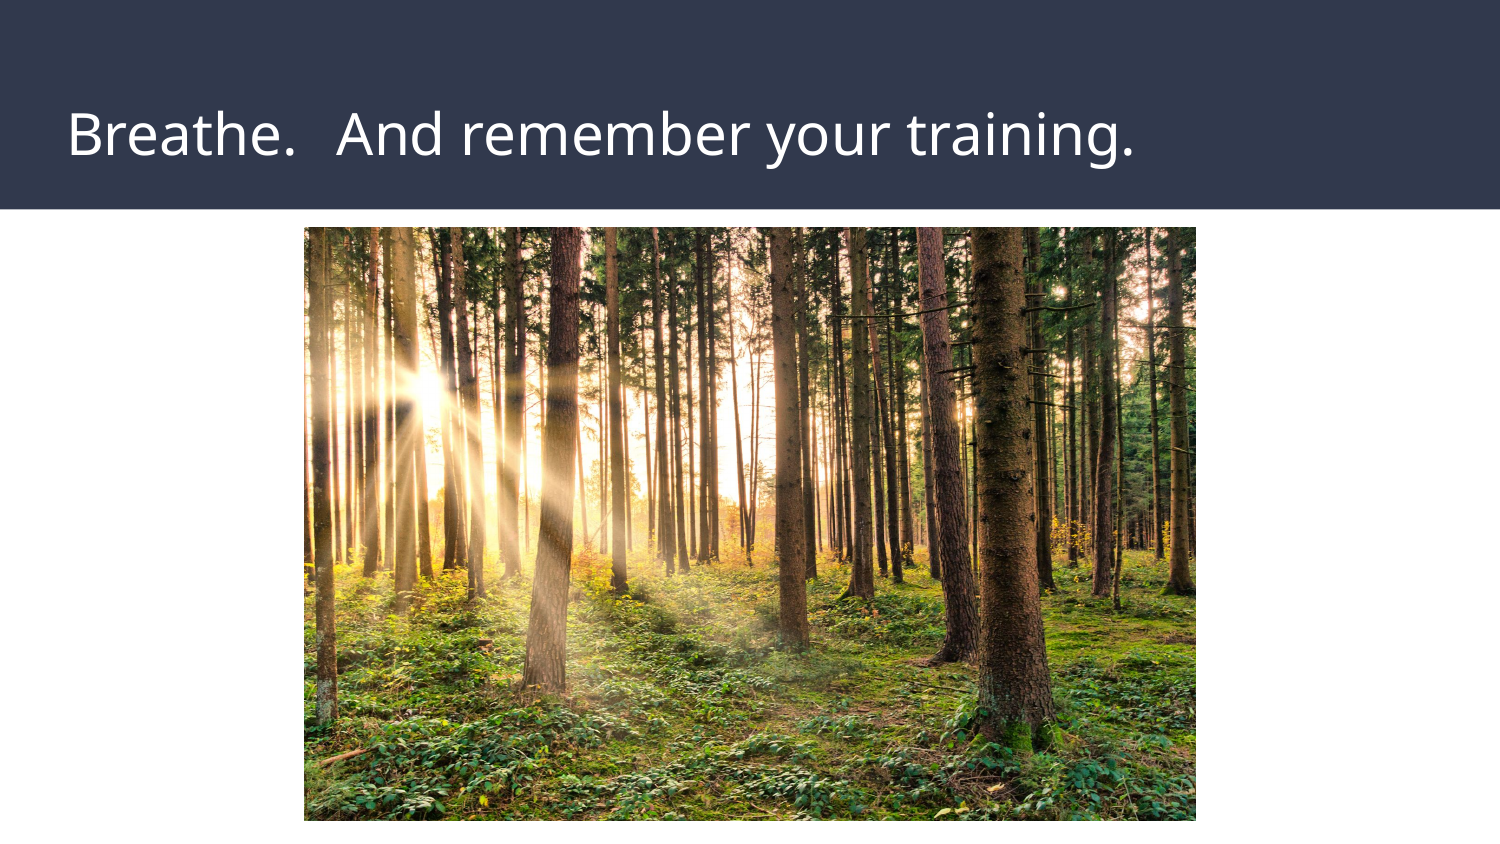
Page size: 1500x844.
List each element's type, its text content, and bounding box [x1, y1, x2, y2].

title And remember your training. [321, 82, 1301, 185]
title Breathe. [51, 82, 321, 185]
picture [303, 226, 1197, 821]
